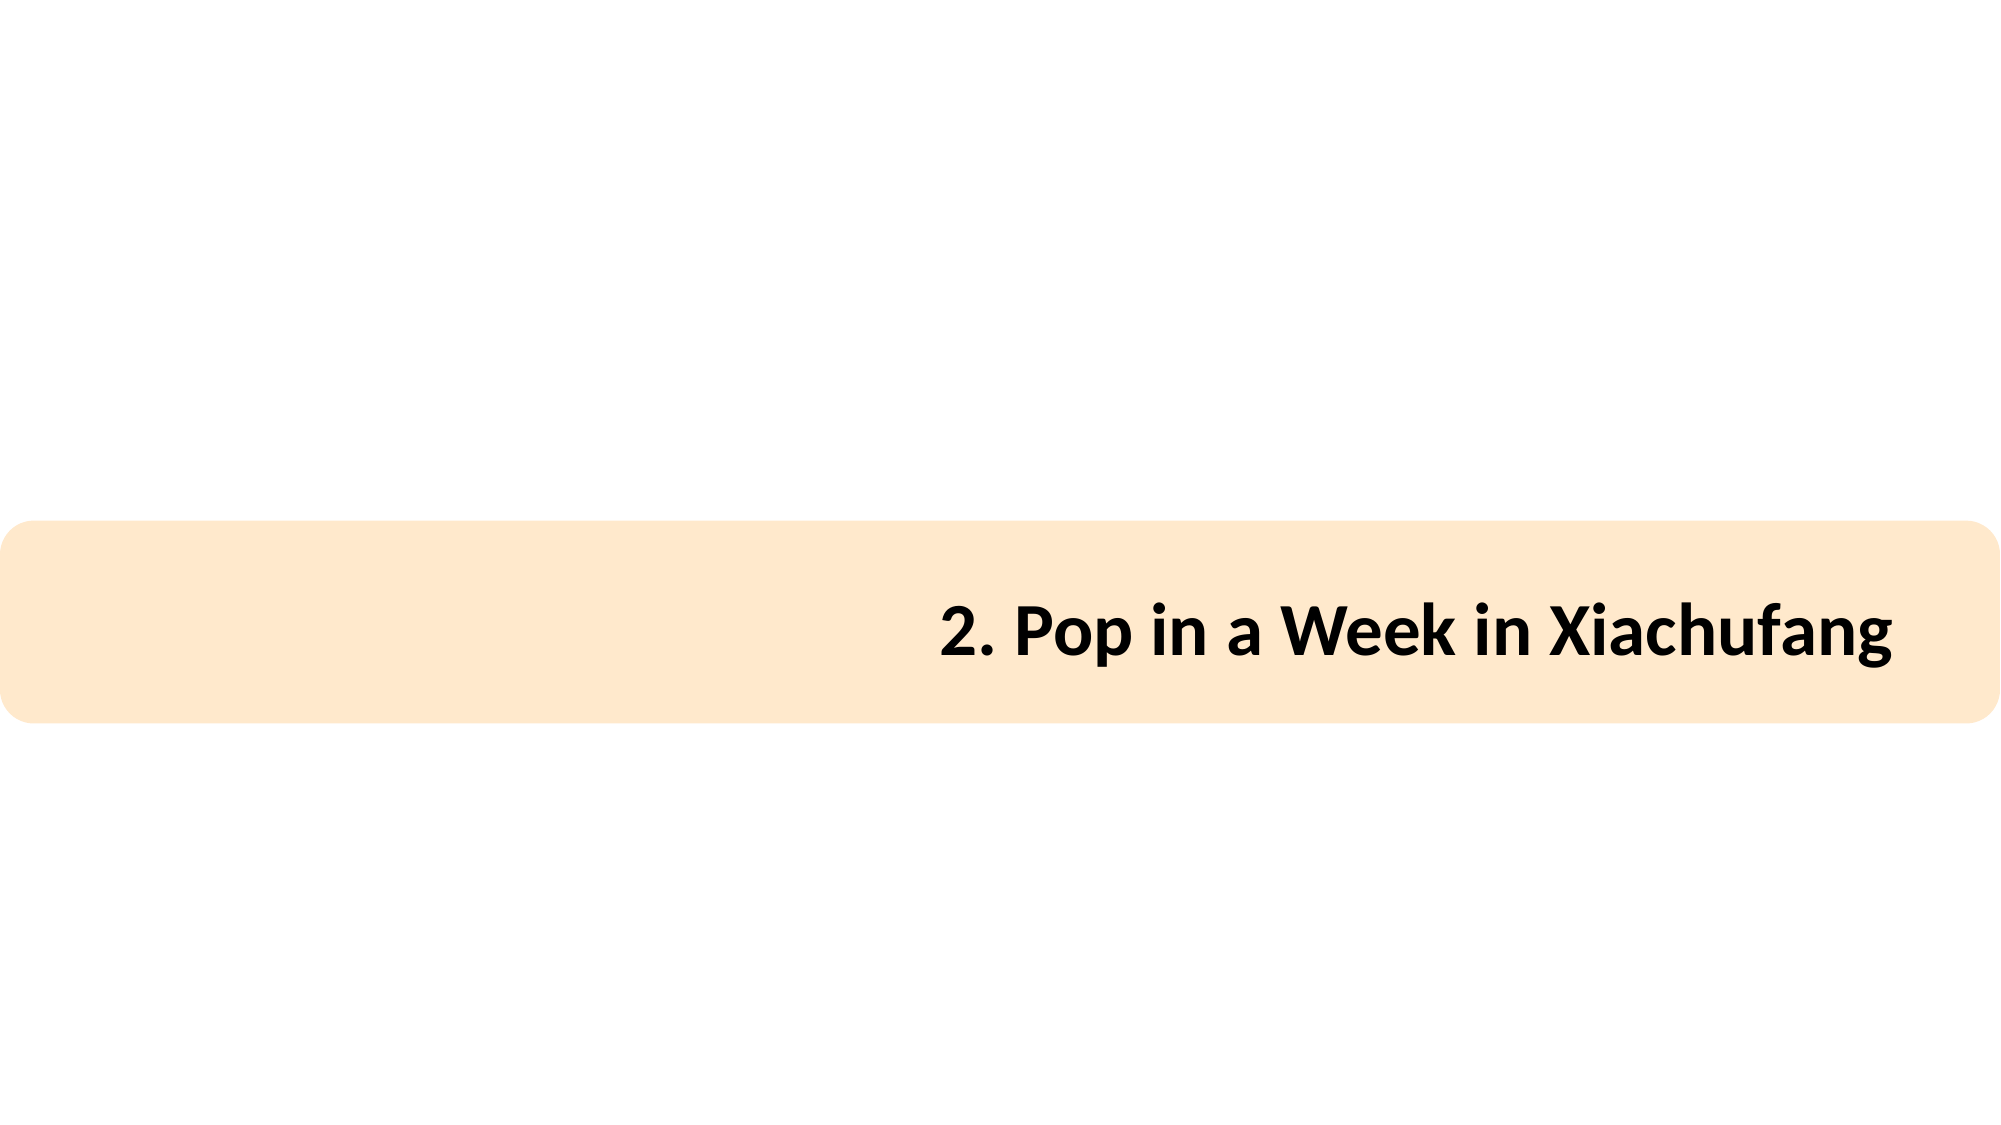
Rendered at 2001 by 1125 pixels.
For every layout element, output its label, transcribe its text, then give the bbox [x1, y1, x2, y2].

title 2. Pop in a Week in Xiachufang [924, 562, 1939, 680]
text_box [0, 519, 2000, 725]
